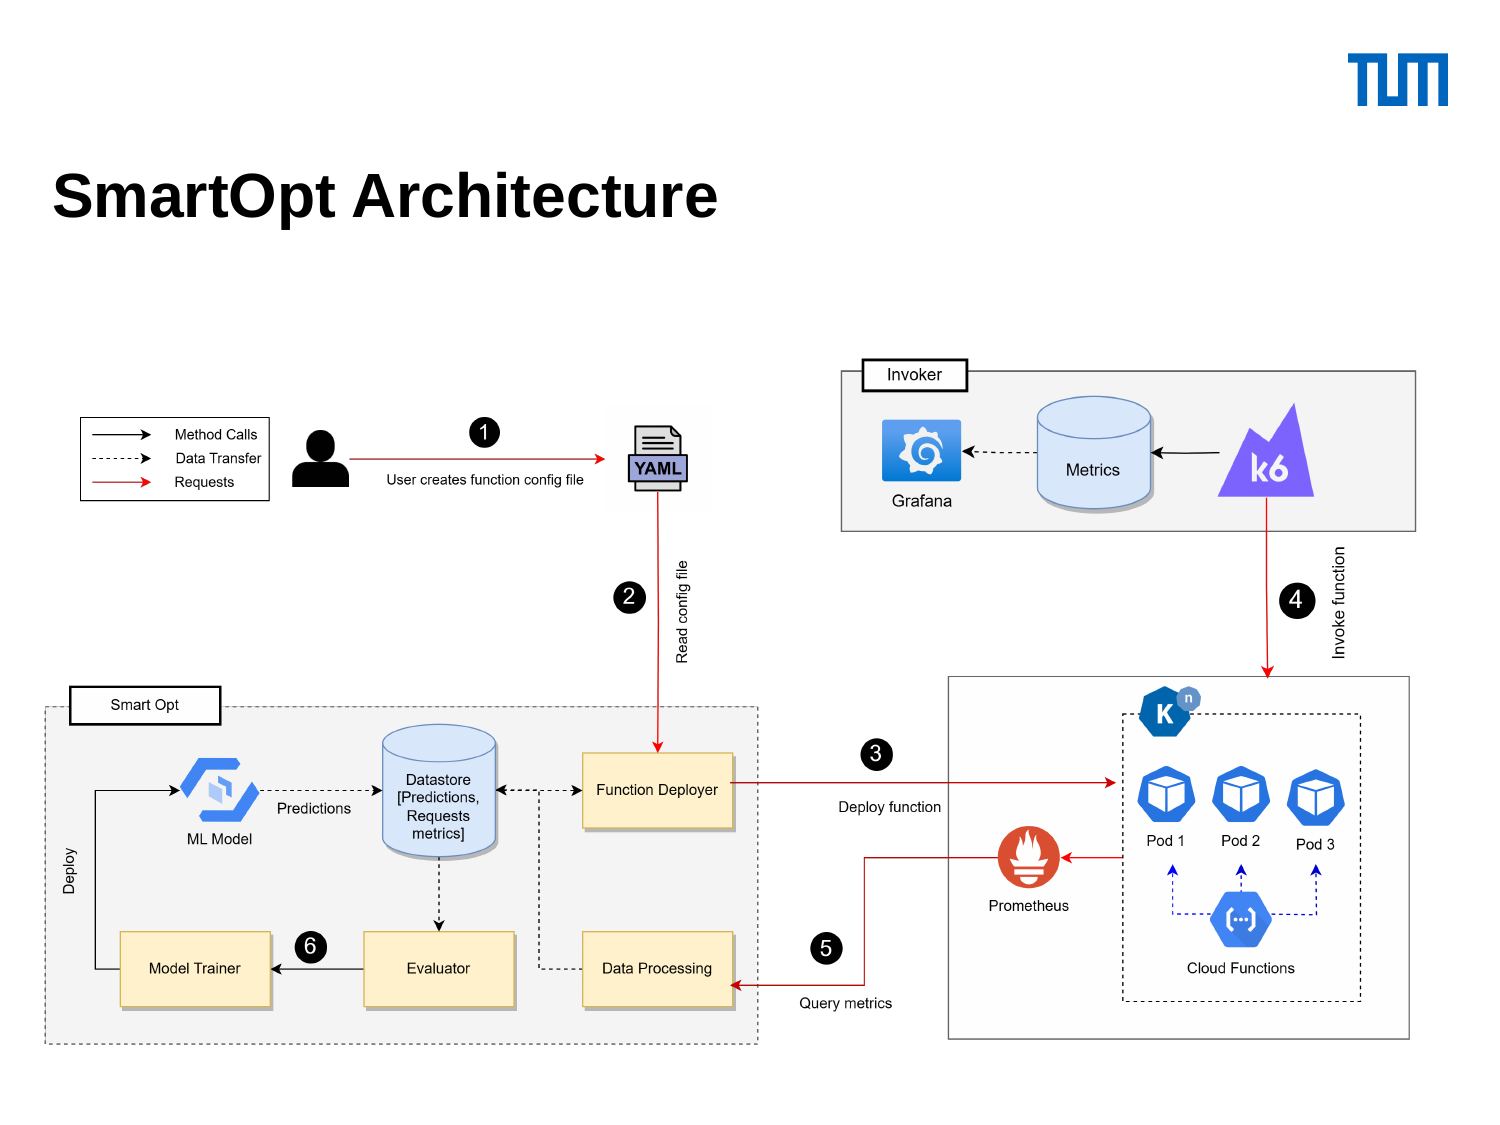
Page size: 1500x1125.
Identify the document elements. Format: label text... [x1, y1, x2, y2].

title SmartOpt Architecture [52, 162, 1449, 231]
picture [32, 345, 1431, 1057]
